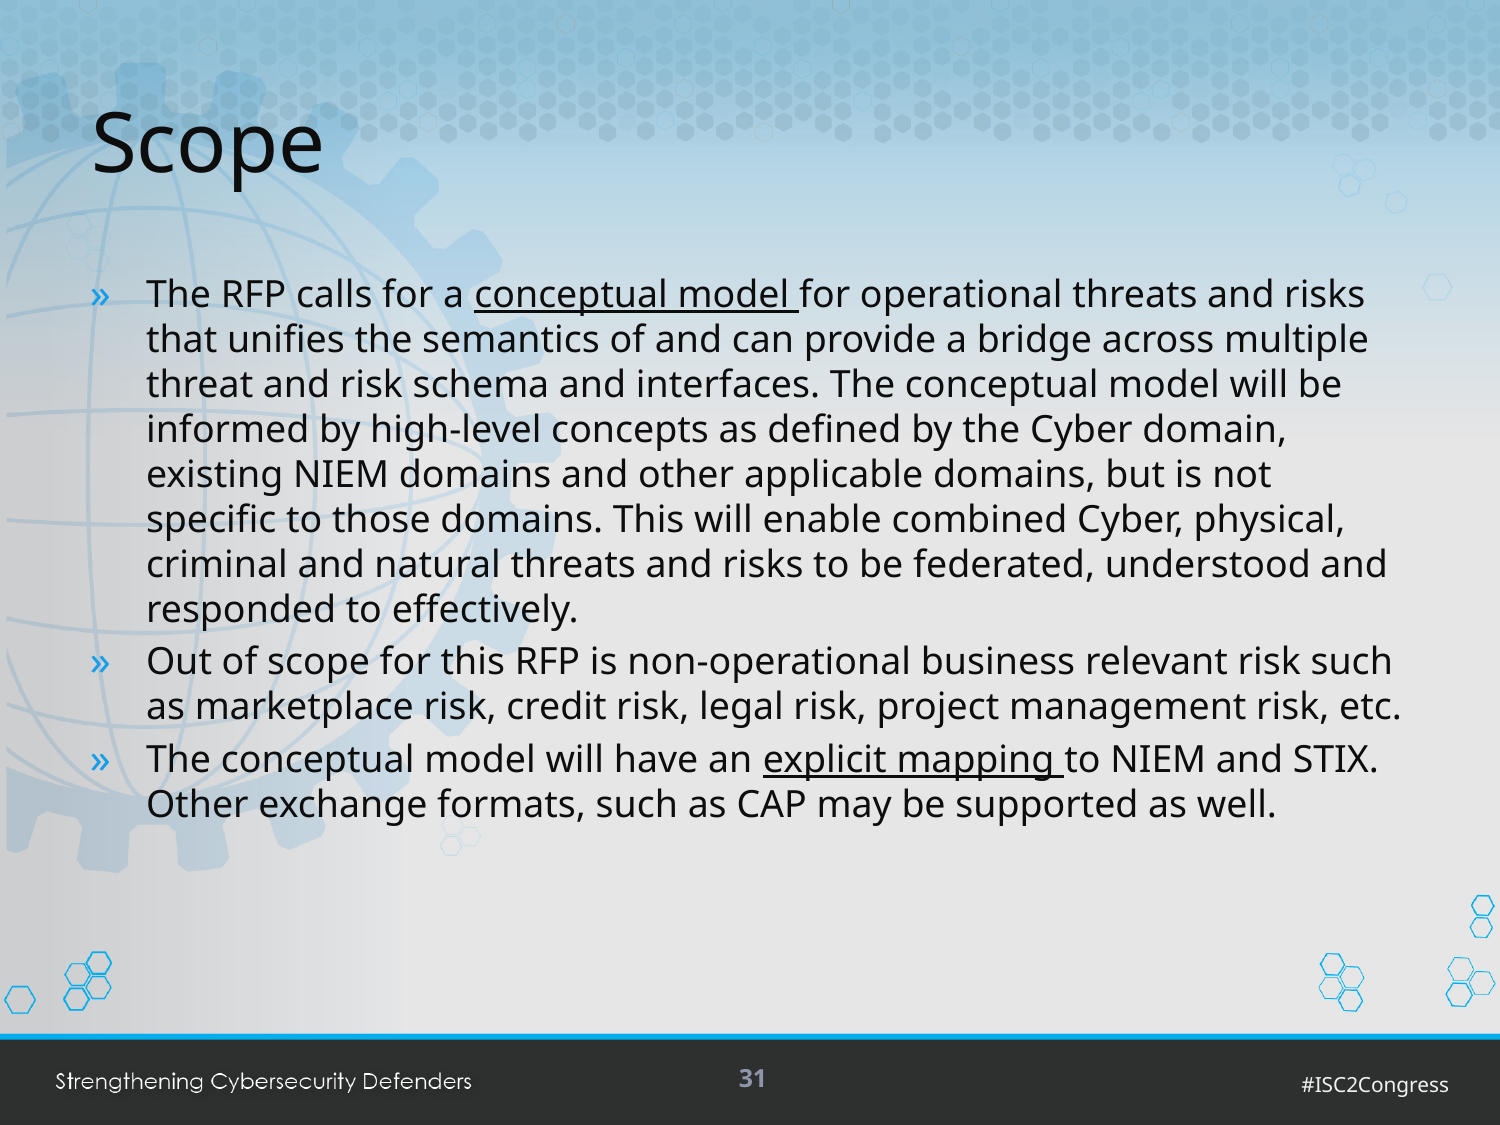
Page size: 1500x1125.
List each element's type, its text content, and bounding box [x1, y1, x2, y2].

picture [0, 0, 1500, 1033]
title Scope [76, 45, 1392, 233]
picture [0, 1040, 1500, 1125]
list The RFP calls for a conceptual model for operational threats and risks that unifies the semantics of and can provide a bridge across multiple threat and risk schema and interfaces. The conceptual model will be informed by high-level concepts as defined by the Cyber domain, existing NIEM domains and other applicable domains, but is not specific to those domains. This will enable combined Cyber, physical, criminal and natural threats and risks to be federated, understood and responded to effectively. Out of scope for this RFP is non-operational business relevant risk such as marketplace risk, credit risk, legal risk, project management risk, etc. The conceptual model will have an explicit mapping to NIEM and STIX. Other exchange formats, such as CAP may be supported as well. [75, 262, 1425, 977]
